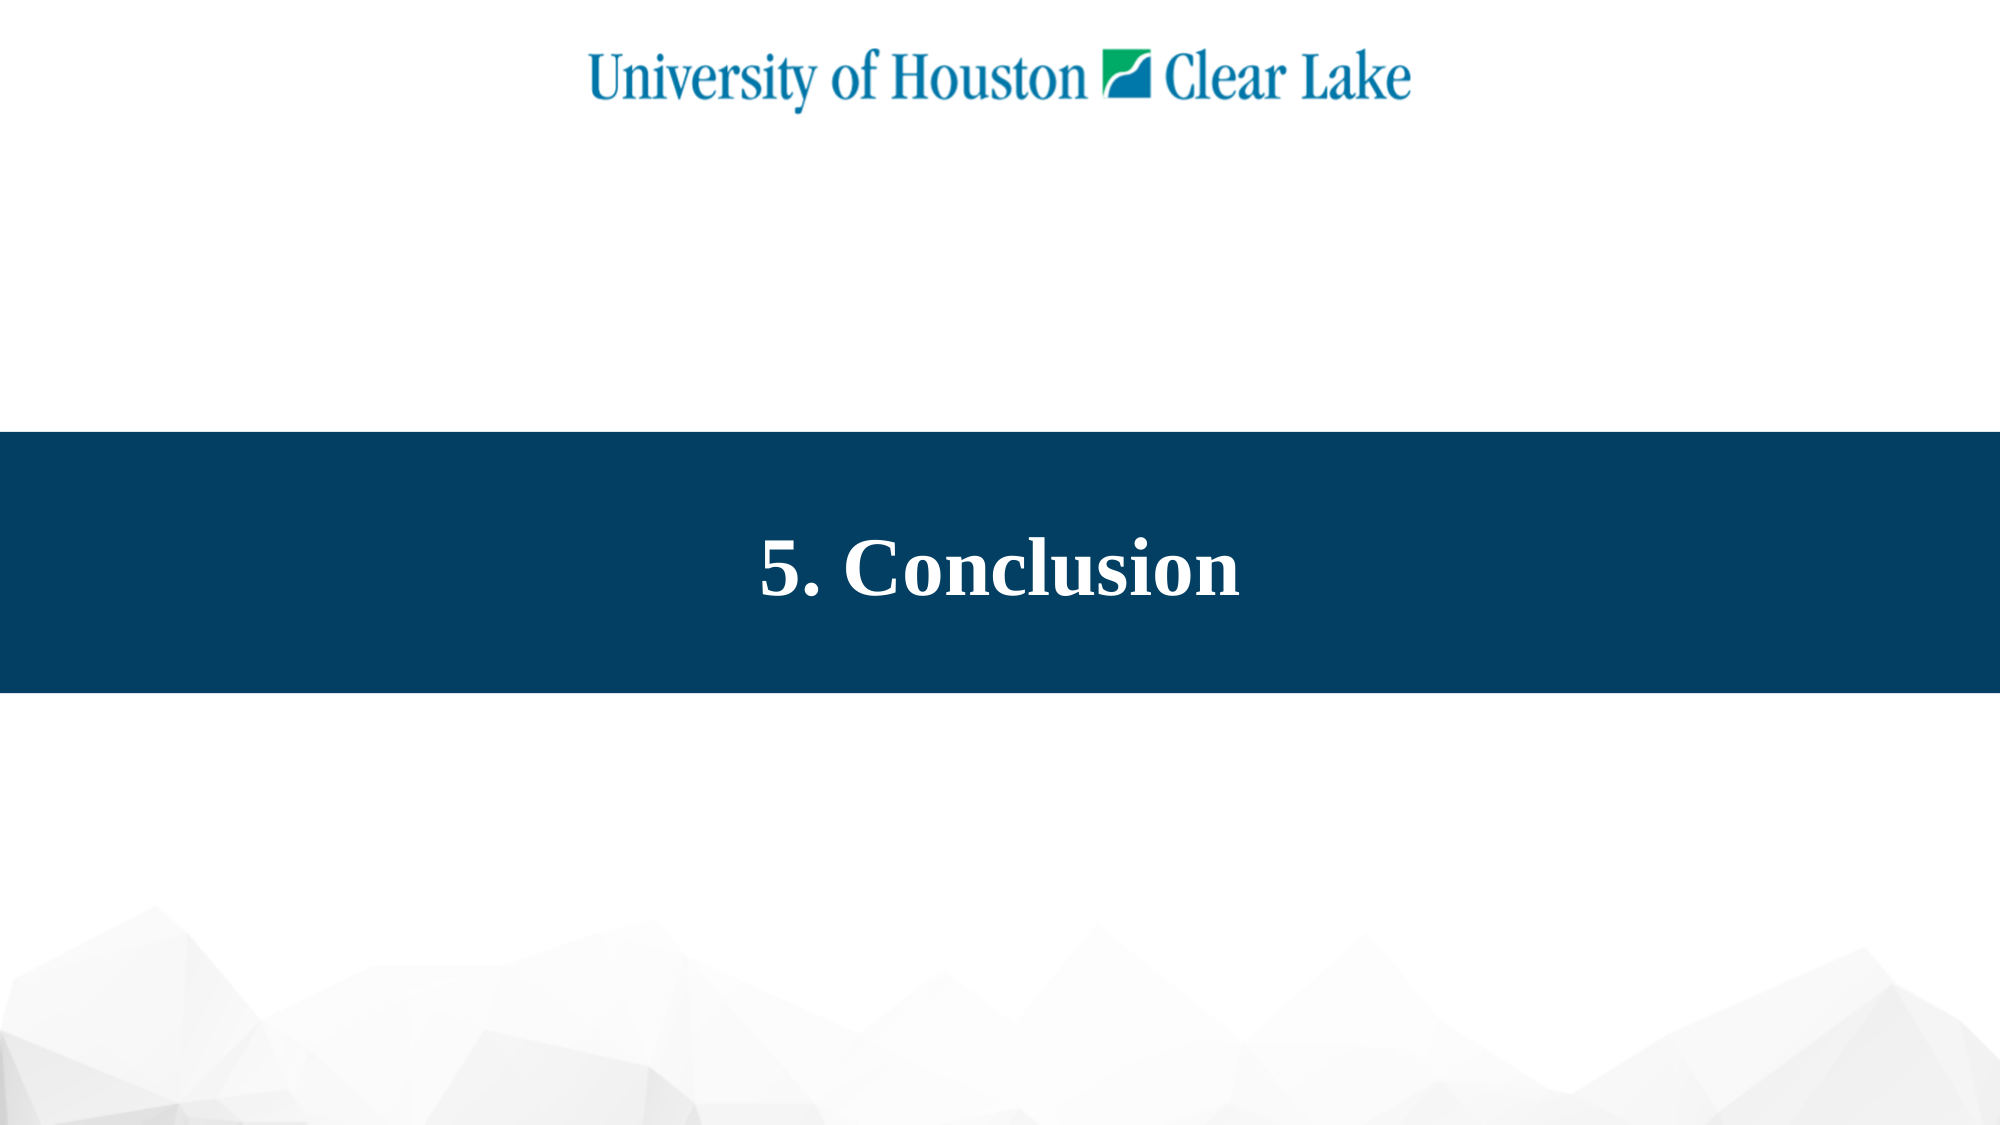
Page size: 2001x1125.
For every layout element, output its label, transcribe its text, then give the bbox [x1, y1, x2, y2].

picture [584, 46, 1415, 117]
text_box 5. Conclusion [0, 431, 2000, 694]
